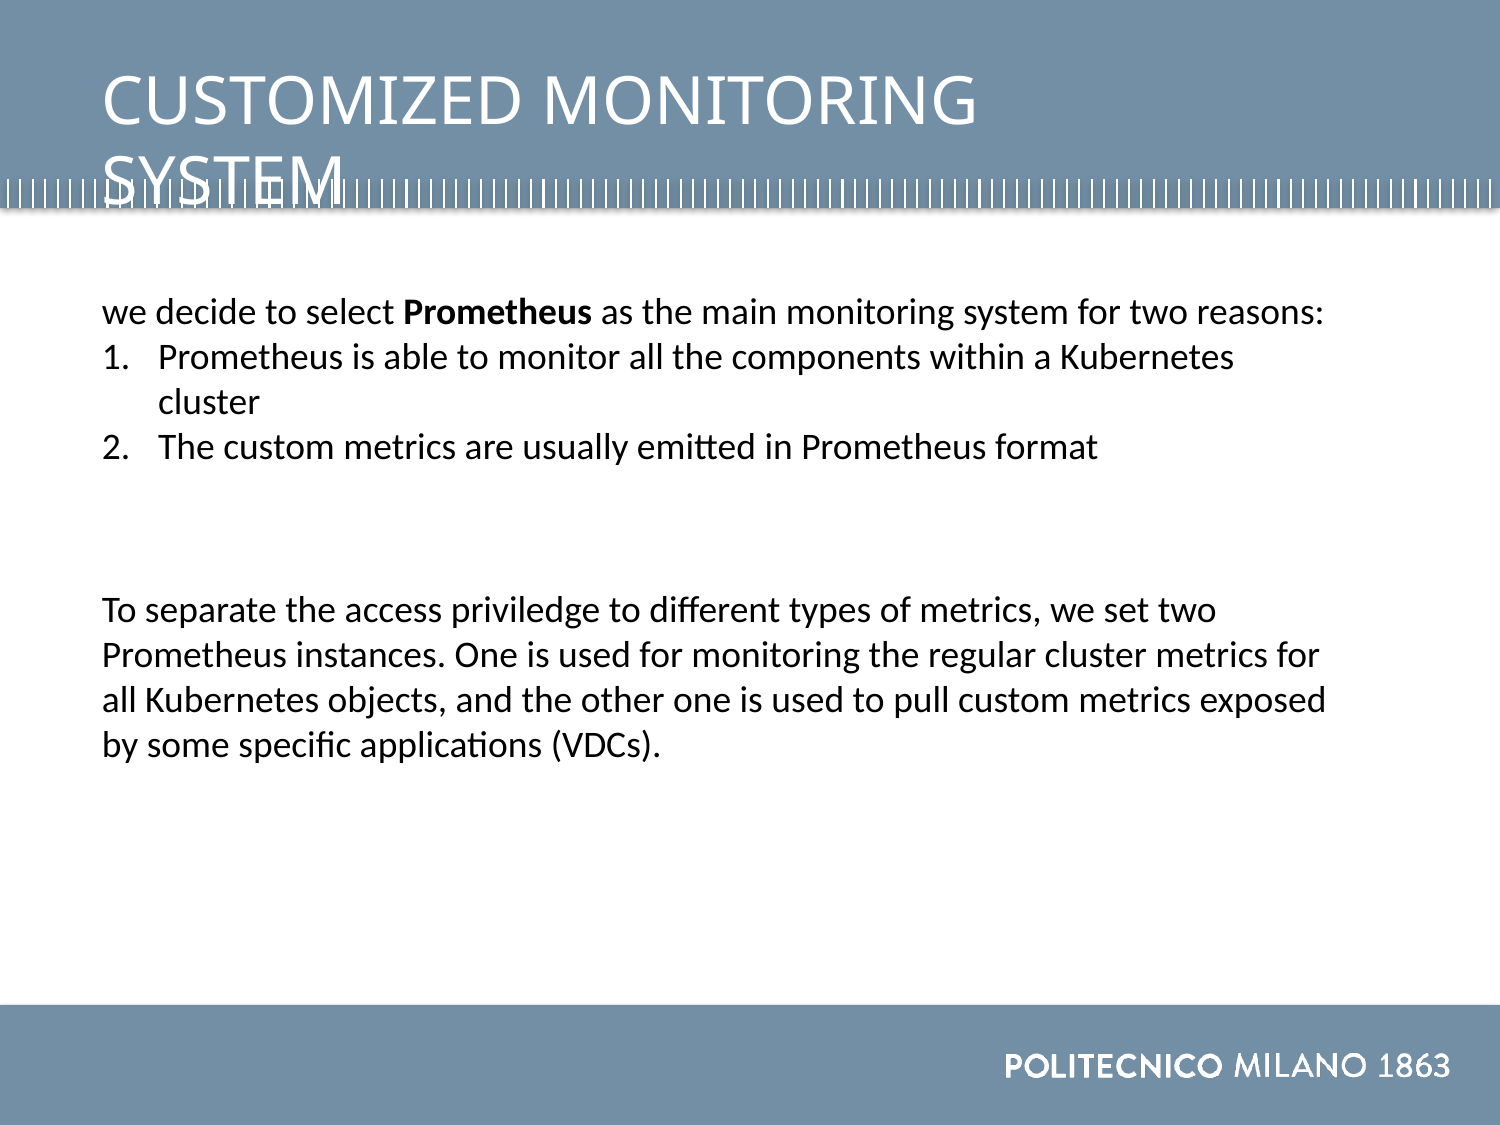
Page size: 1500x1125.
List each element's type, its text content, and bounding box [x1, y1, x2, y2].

text_box we decide to select Prometheus as the main monitoring system for two reasons: Prometheus is able to monitor all the components within a Kubernetes cluster The custom metrics are usually emitted in Prometheus format [87, 280, 1352, 475]
text_box CUSTOMIZED MONITORING SYSTEM [87, 50, 1243, 156]
picture [999, 1041, 1456, 1089]
text_box To separate the access priviledge to different types of metrics, we set two Prometheus instances. One is used for monitoring the regular cluster metrics for all Kubernetes objects, and the other one is used to pull custom metrics exposed by some specific applications (VDCs). [87, 577, 1352, 773]
